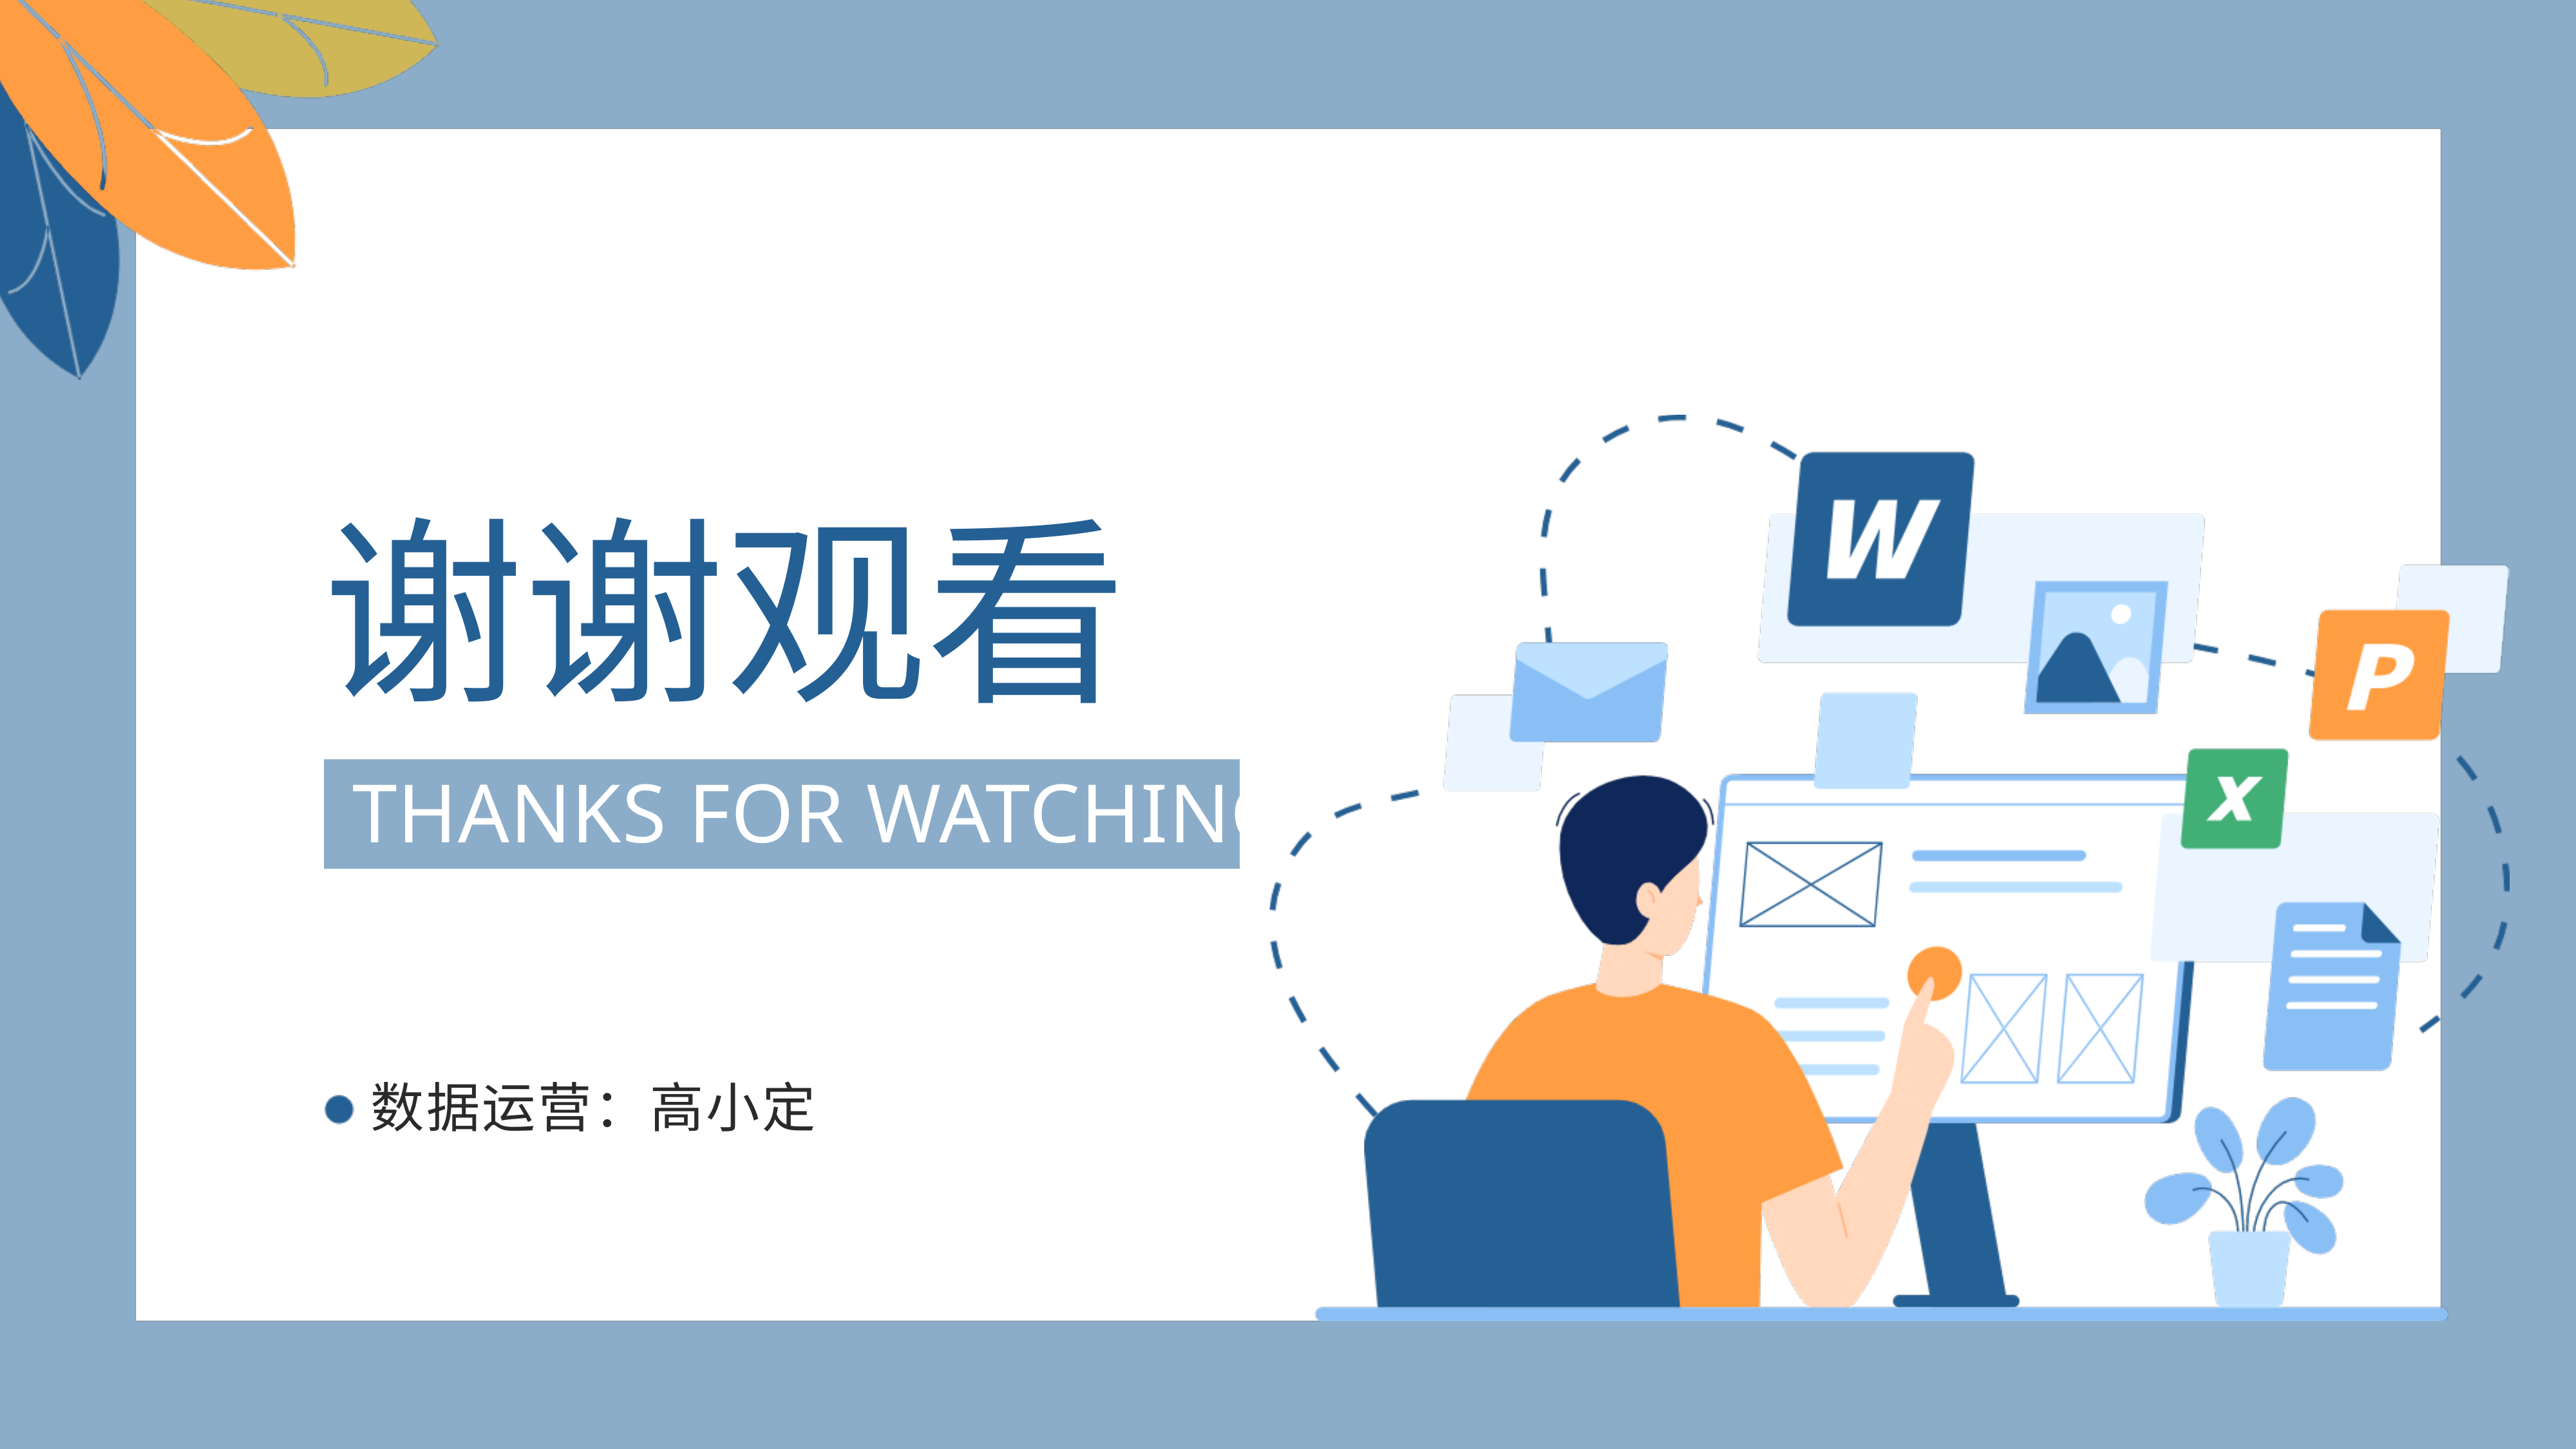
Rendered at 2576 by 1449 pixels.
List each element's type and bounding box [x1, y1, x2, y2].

text_box [323, 1076, 1006, 1142]
text_box [0, 0, 442, 383]
picture [133, 126, 2510, 1323]
